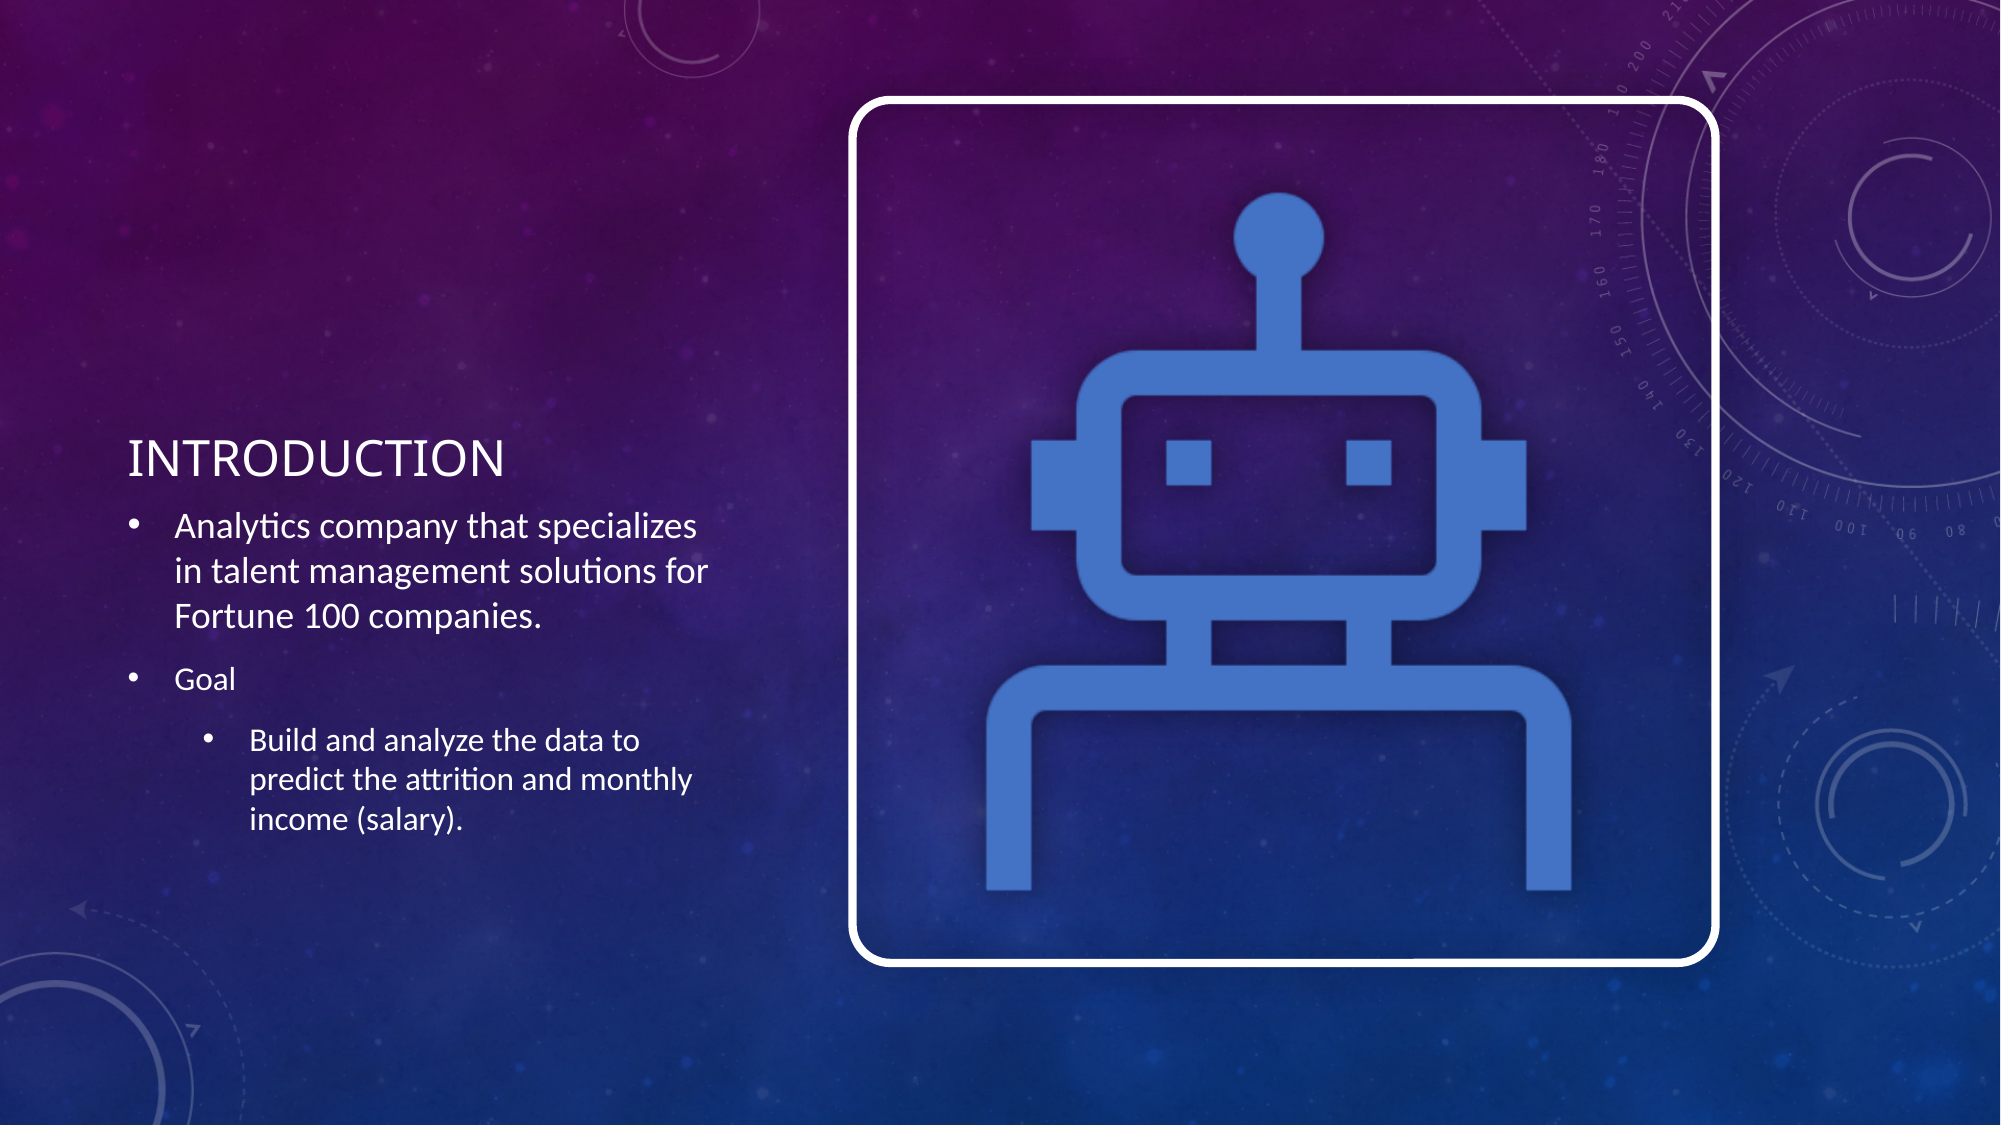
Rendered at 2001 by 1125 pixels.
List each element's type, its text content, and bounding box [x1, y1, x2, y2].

title Introduction [112, 222, 732, 493]
list Analytics company that specializes in talent management solutions for Fortune 100 companies. Goal Build and analyze the data to predict the attrition and monthly income (salary). [112, 493, 732, 950]
picture [0, 0, 2001, 1125]
